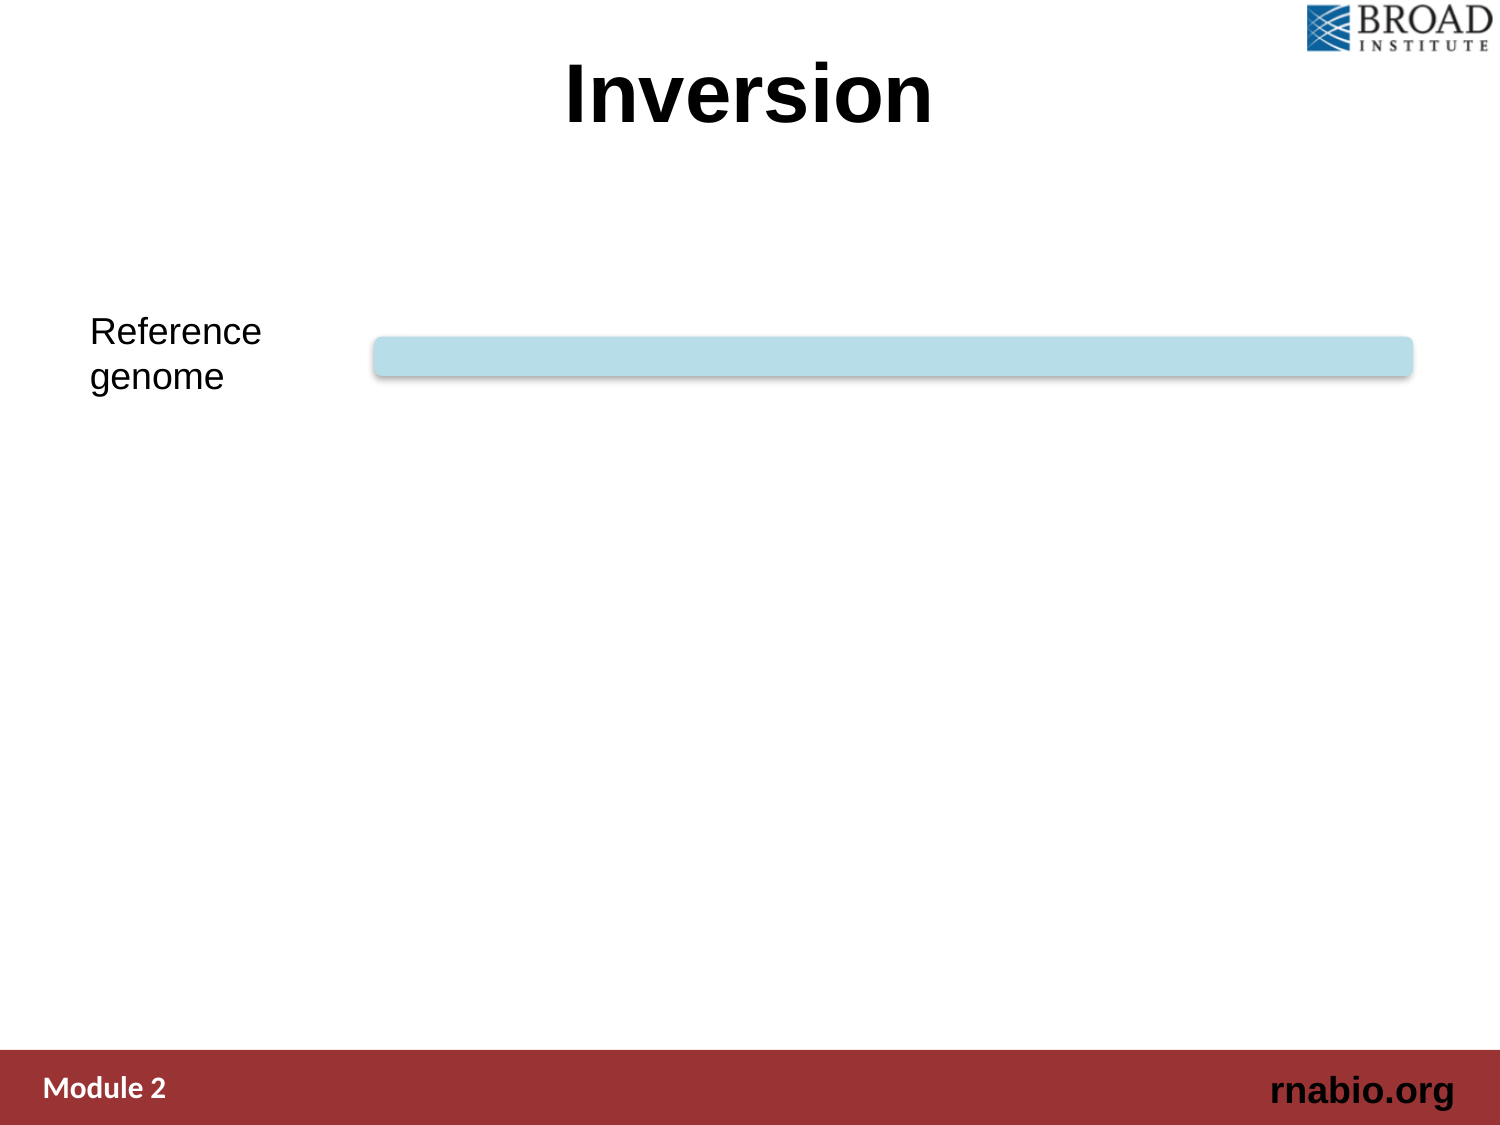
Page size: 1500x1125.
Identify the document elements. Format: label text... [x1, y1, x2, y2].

title Inversion [24, 0, 1475, 183]
picture [1304, 0, 1497, 58]
text_box Reference genome [74, 299, 288, 405]
text_box [374, 336, 1414, 376]
